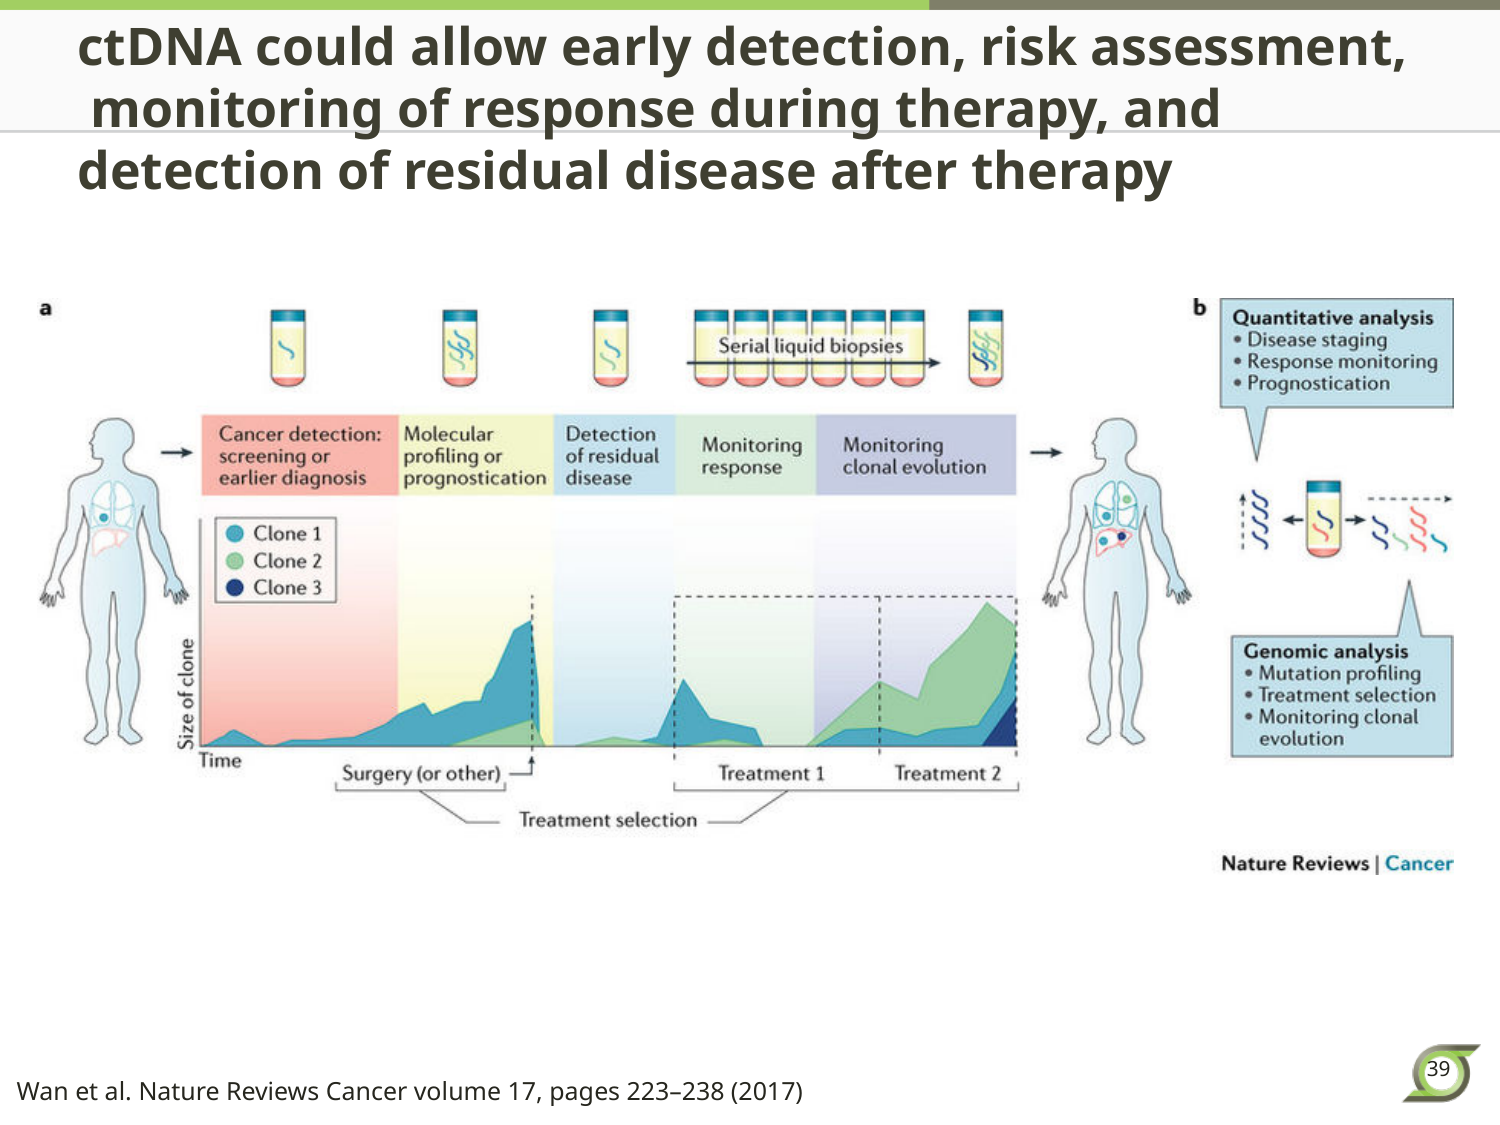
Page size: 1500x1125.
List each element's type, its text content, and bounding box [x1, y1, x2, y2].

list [36, 166, 1455, 1007]
title ctDNA could allow early detection, risk assessment, monitoring of response during therapy, and detection of residual disease after therapy [62, 3, 1438, 164]
text_box Wan et al. Nature Reviews Cancer volume 17, pages 223–238 (2017) [1, 1067, 819, 1113]
